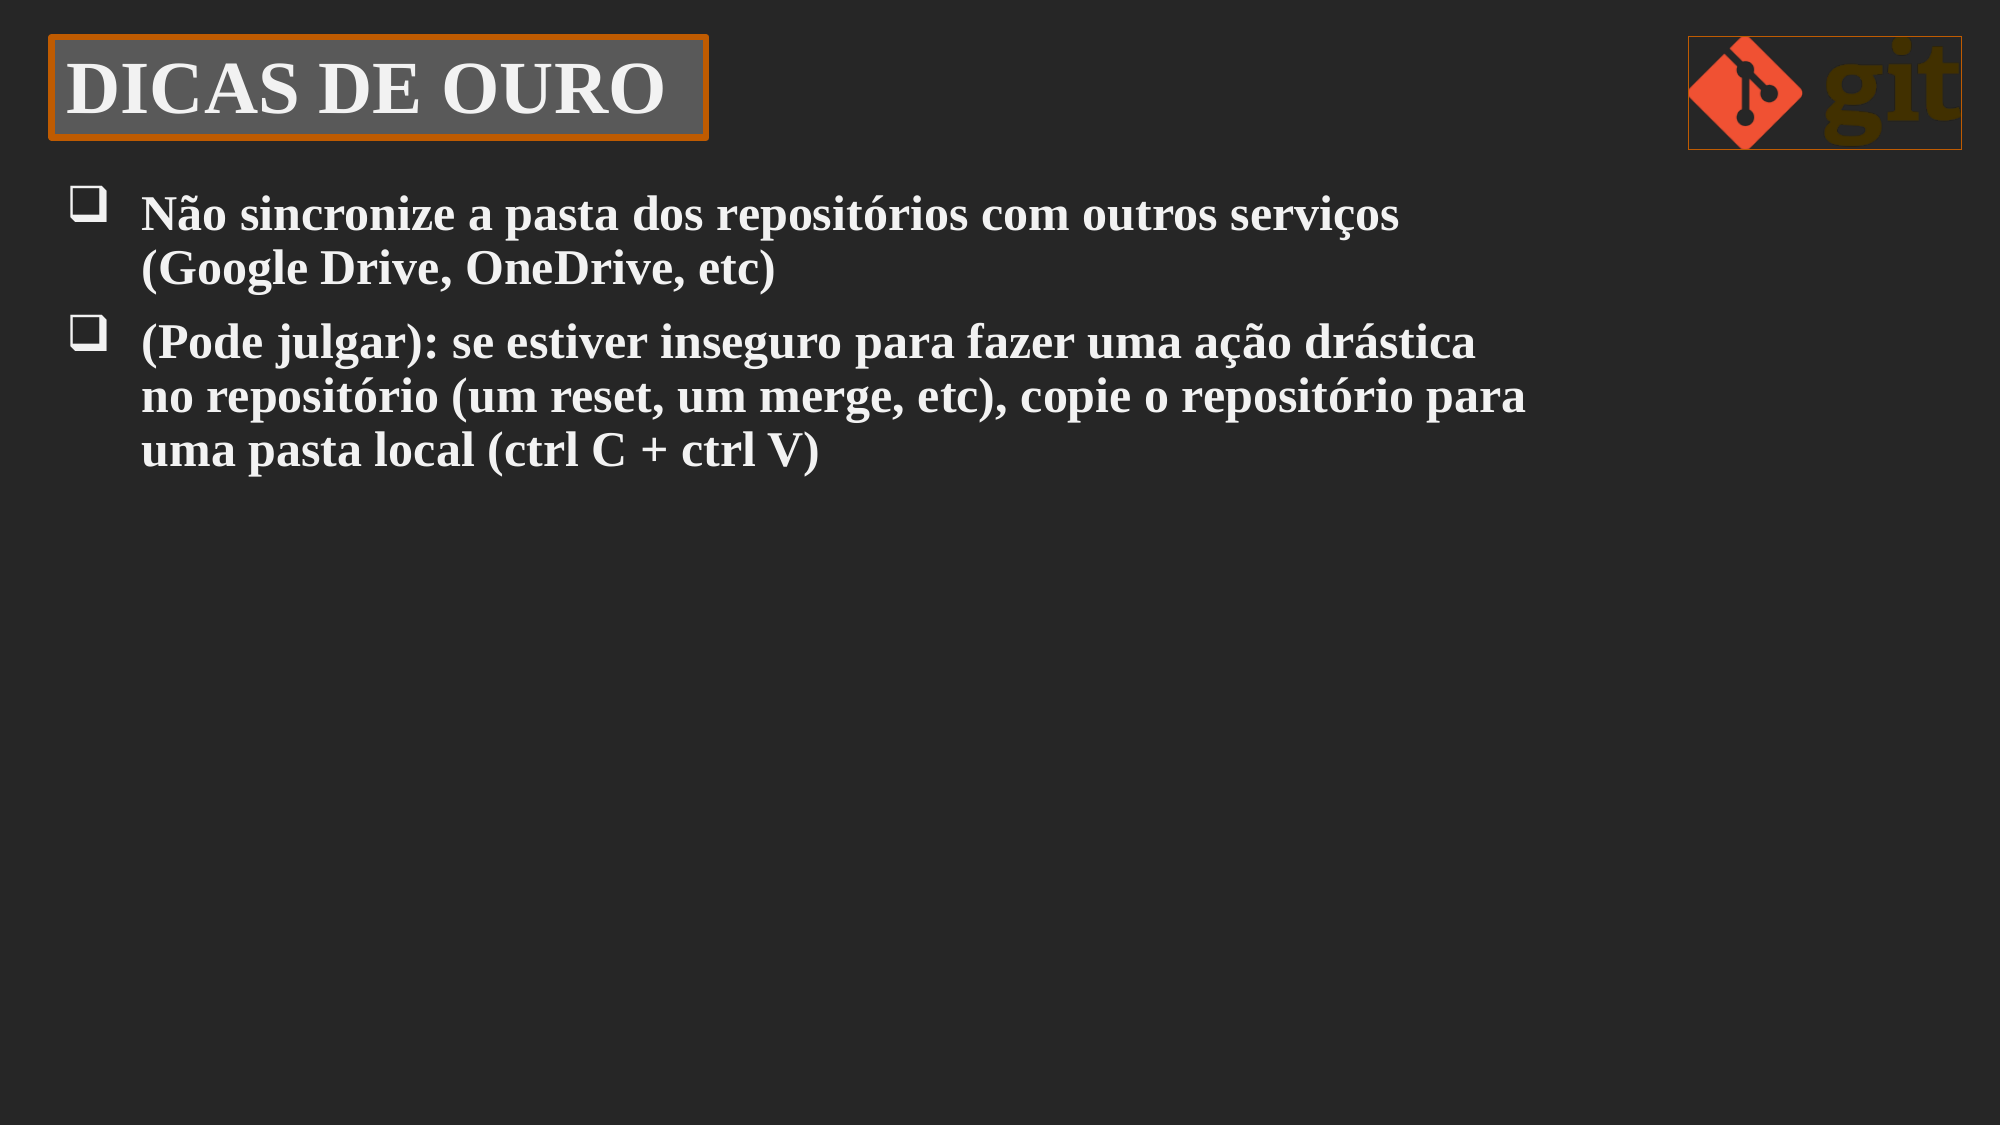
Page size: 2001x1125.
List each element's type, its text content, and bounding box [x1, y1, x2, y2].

text_box DICAS DE OURO [51, 37, 707, 138]
text_box Não sincronize a pasta dos repositórios com outros serviços (Google Drive, OneDrive, etc) (Pode julgar): se estiver inseguro para fazer uma ação drástica no repositório (um reset, um merge, etc), copie o repositório para uma pasta local (ctrl C + ctrl V) [51, 179, 1554, 854]
picture [1688, 36, 1962, 150]
